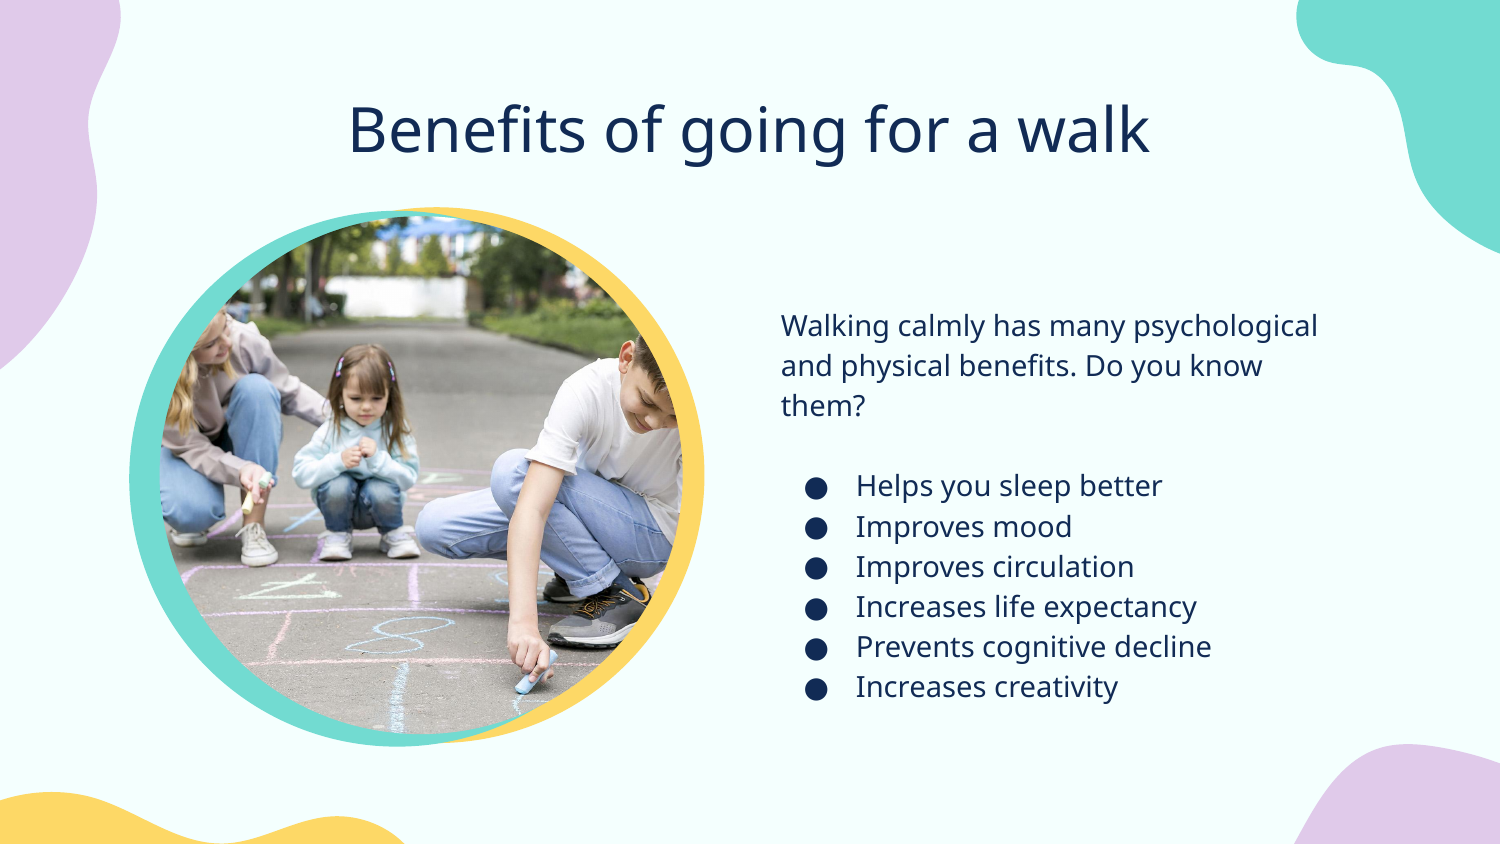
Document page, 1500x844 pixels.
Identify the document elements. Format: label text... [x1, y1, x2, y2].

text_box [353, 743, 442, 747]
list Walking calmly has many psychological and physical benefits. Do you know them? Helps you sleep better Improves mood Improves circulation Increases life expectancy Prevents cognitive decline Increases creativity [765, 286, 1353, 739]
text_box [355, 210, 439, 214]
text_box [129, 366, 154, 592]
text_box [687, 380, 705, 571]
title Benefits of going for a walk [159, 74, 1341, 181]
text_box [398, 207, 497, 214]
picture [159, 215, 683, 735]
